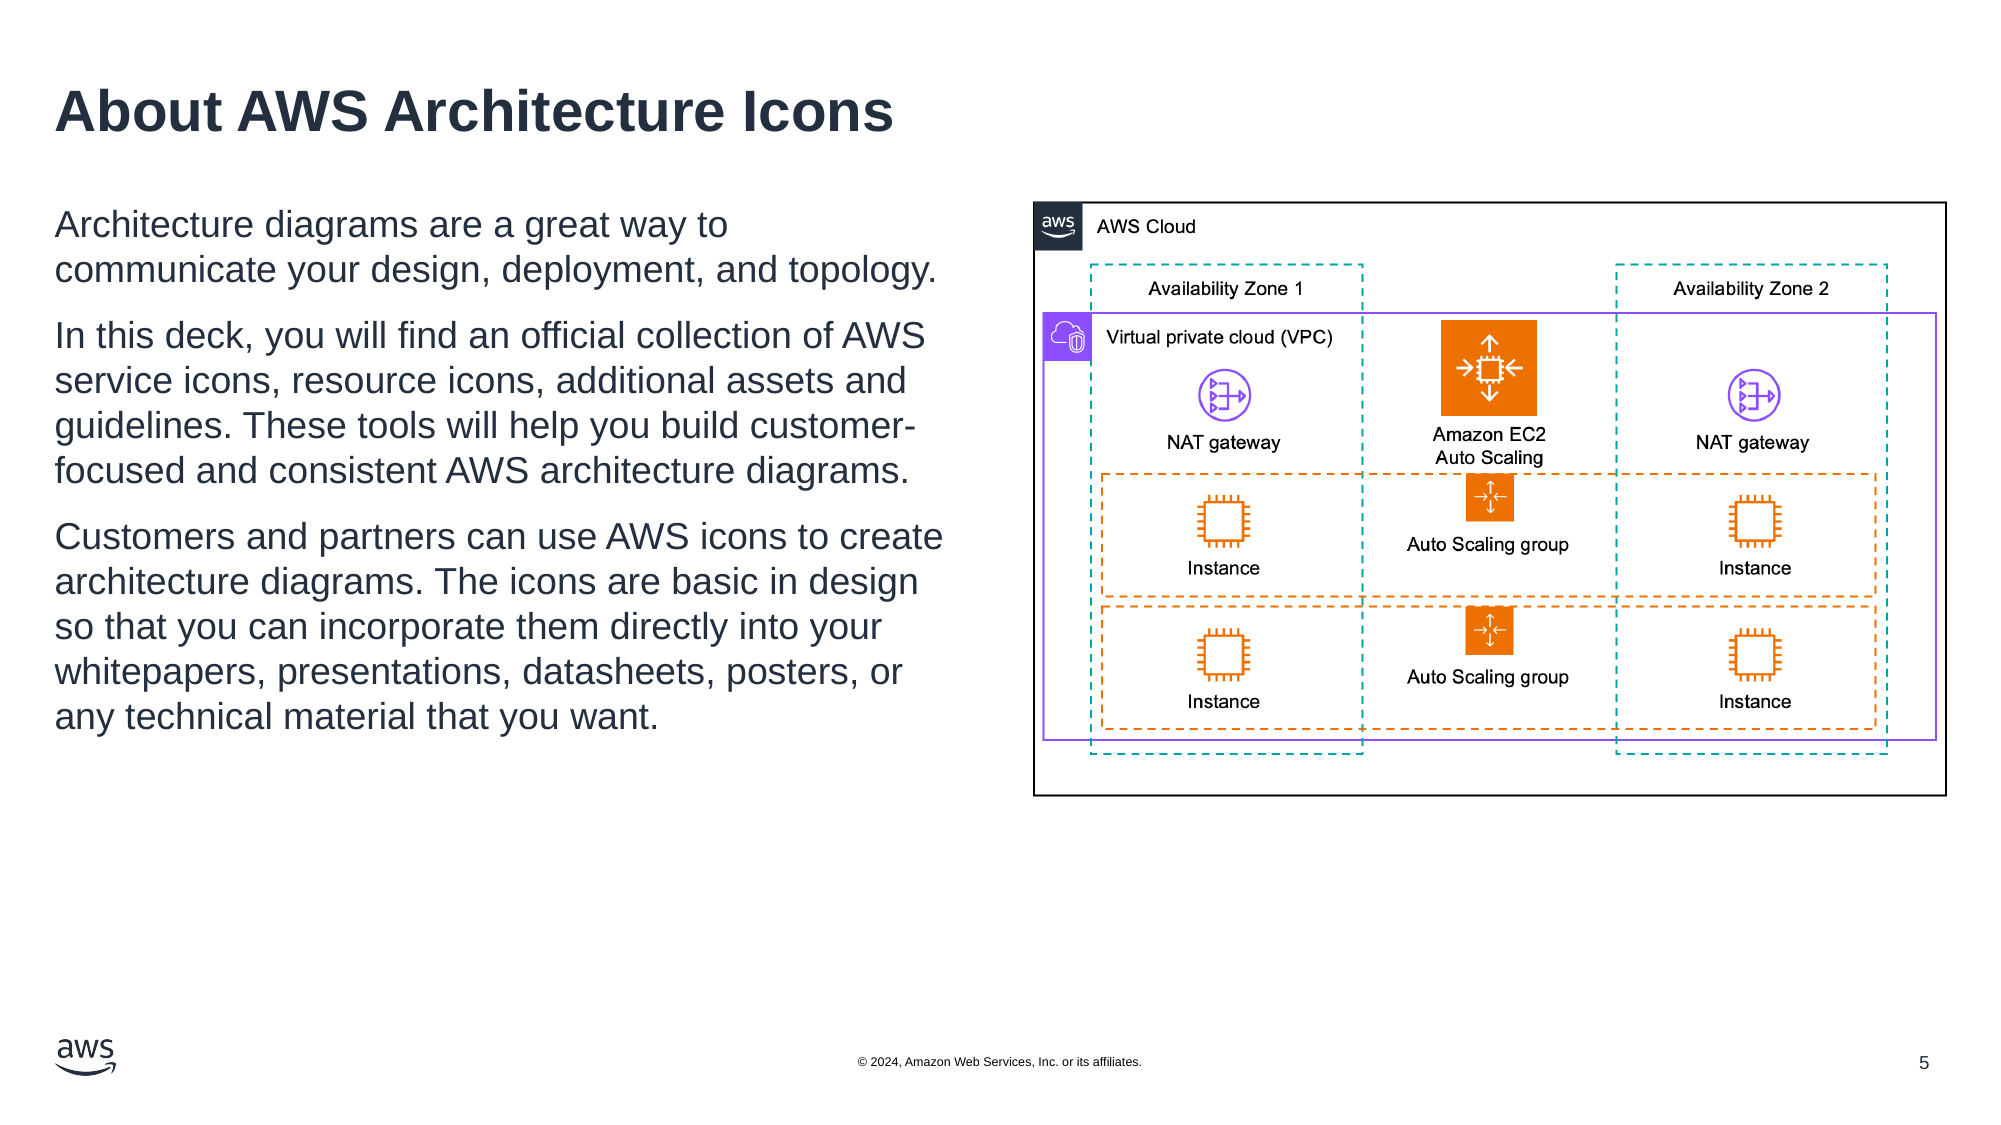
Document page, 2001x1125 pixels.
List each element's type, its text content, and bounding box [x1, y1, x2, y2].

slide_number 5 [1494, 1031, 1945, 1092]
footer © 2024, Amazon Web Services, Inc. or its affiliates. [662, 1031, 1338, 1092]
title About AWS Architecture Icons [39, 59, 1961, 166]
picture [55, 1039, 116, 1076]
list Architecture diagrams are a great way to communicate your design, deployment, and topology. In this deck, you will find an official collection of AWS service icons, resource icons, additional assets and guidelines. These tools will help you build customer-focused and consistent AWS architecture diagrams. Customers and partners can use AWS icons to create architecture diagrams. The icons are basic in design so that you can incorporate them directly into your whitepapers, presentations, datasheets, posters, or any technical material that you want. [39, 192, 970, 969]
picture [1027, 196, 1953, 803]
